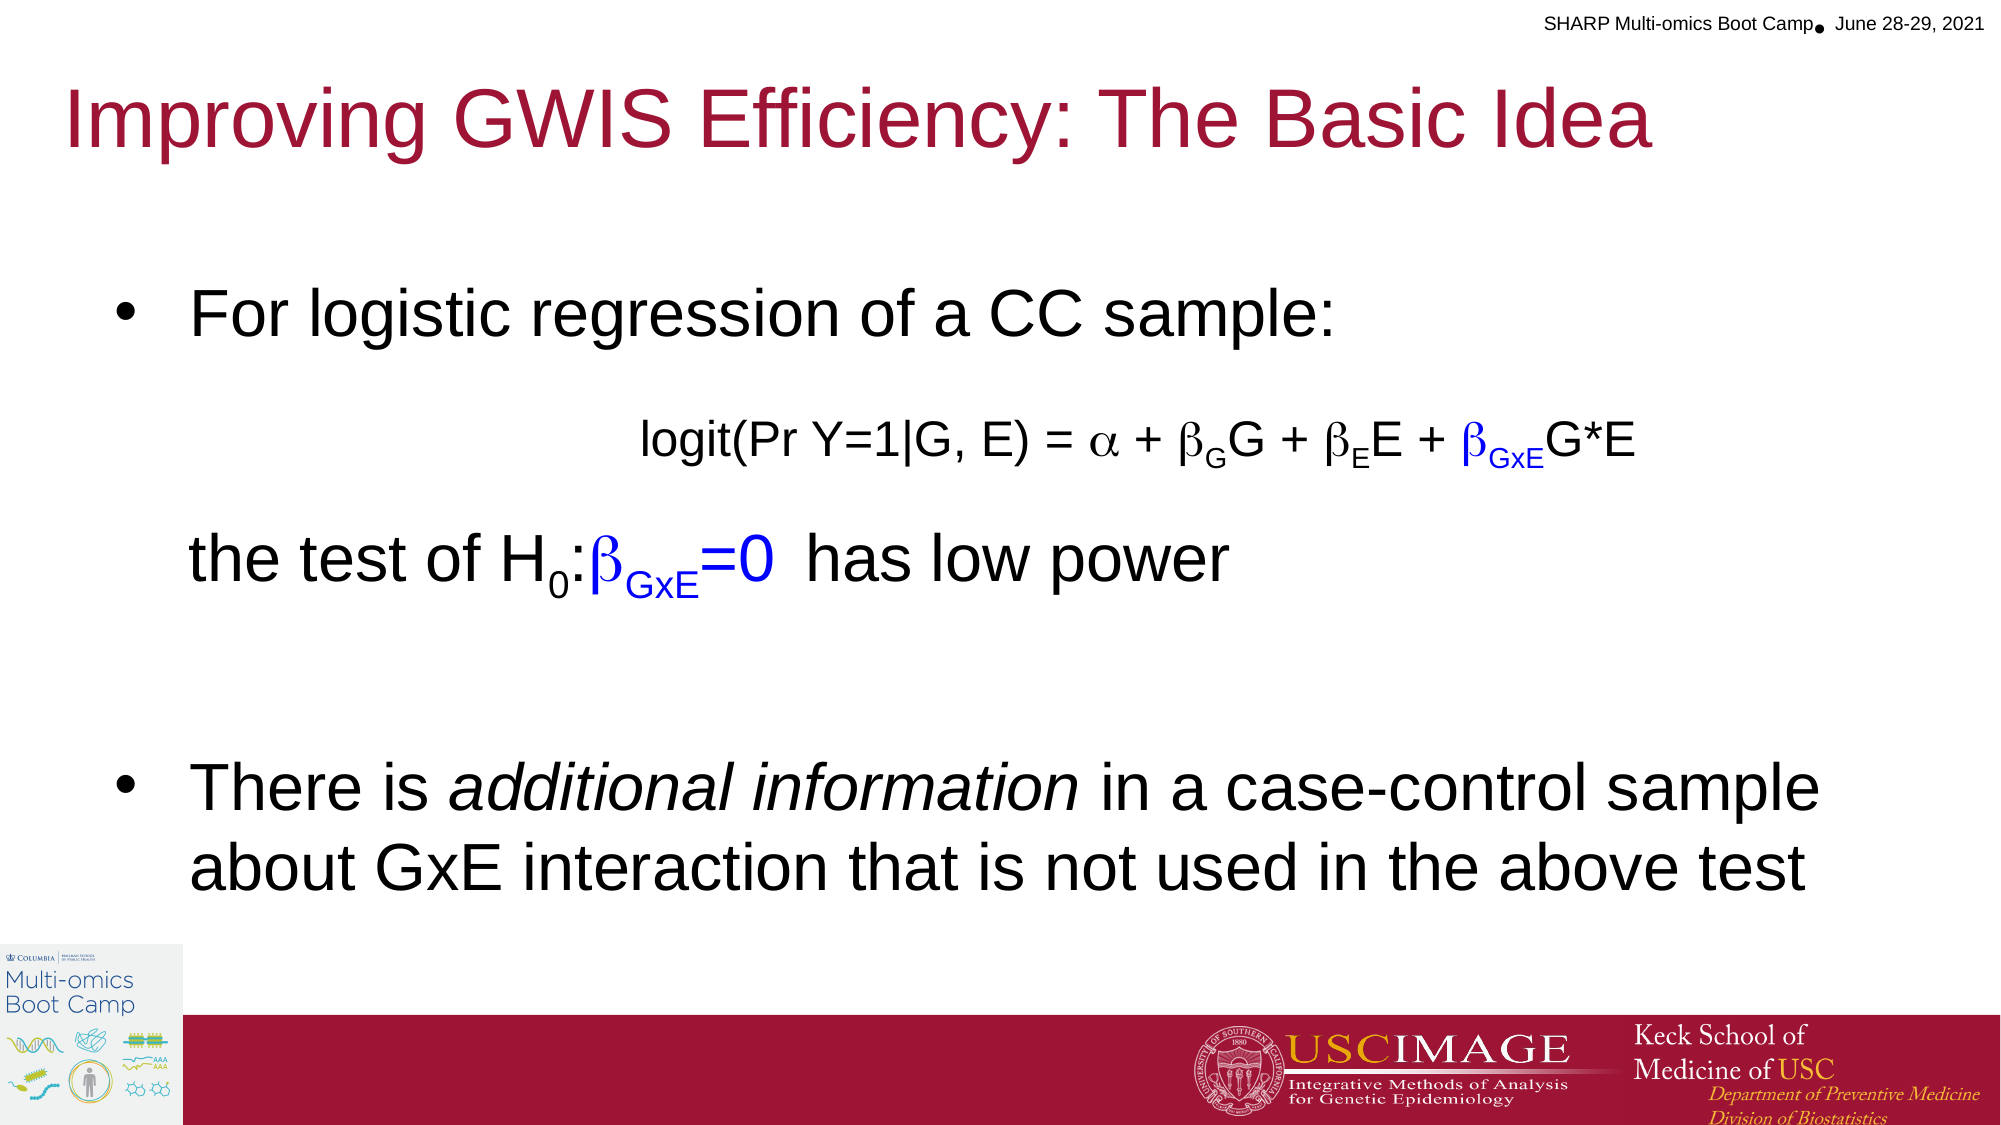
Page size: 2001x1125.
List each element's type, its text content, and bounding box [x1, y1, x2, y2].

list For logistic regression of a CC sample: logit(Pr Y=1|G, E) = a + bGG + bEE + bGxEG*E the test of H0:bGxE=0 has low power There is additional information in a case-control sample about GxE interaction that is not used in the above test [99, 262, 1900, 1005]
picture [1178, 1012, 1713, 1125]
title Improving GWIS Efficiency: The Basic Idea [46, 56, 1672, 184]
picture [0, 944, 183, 1125]
